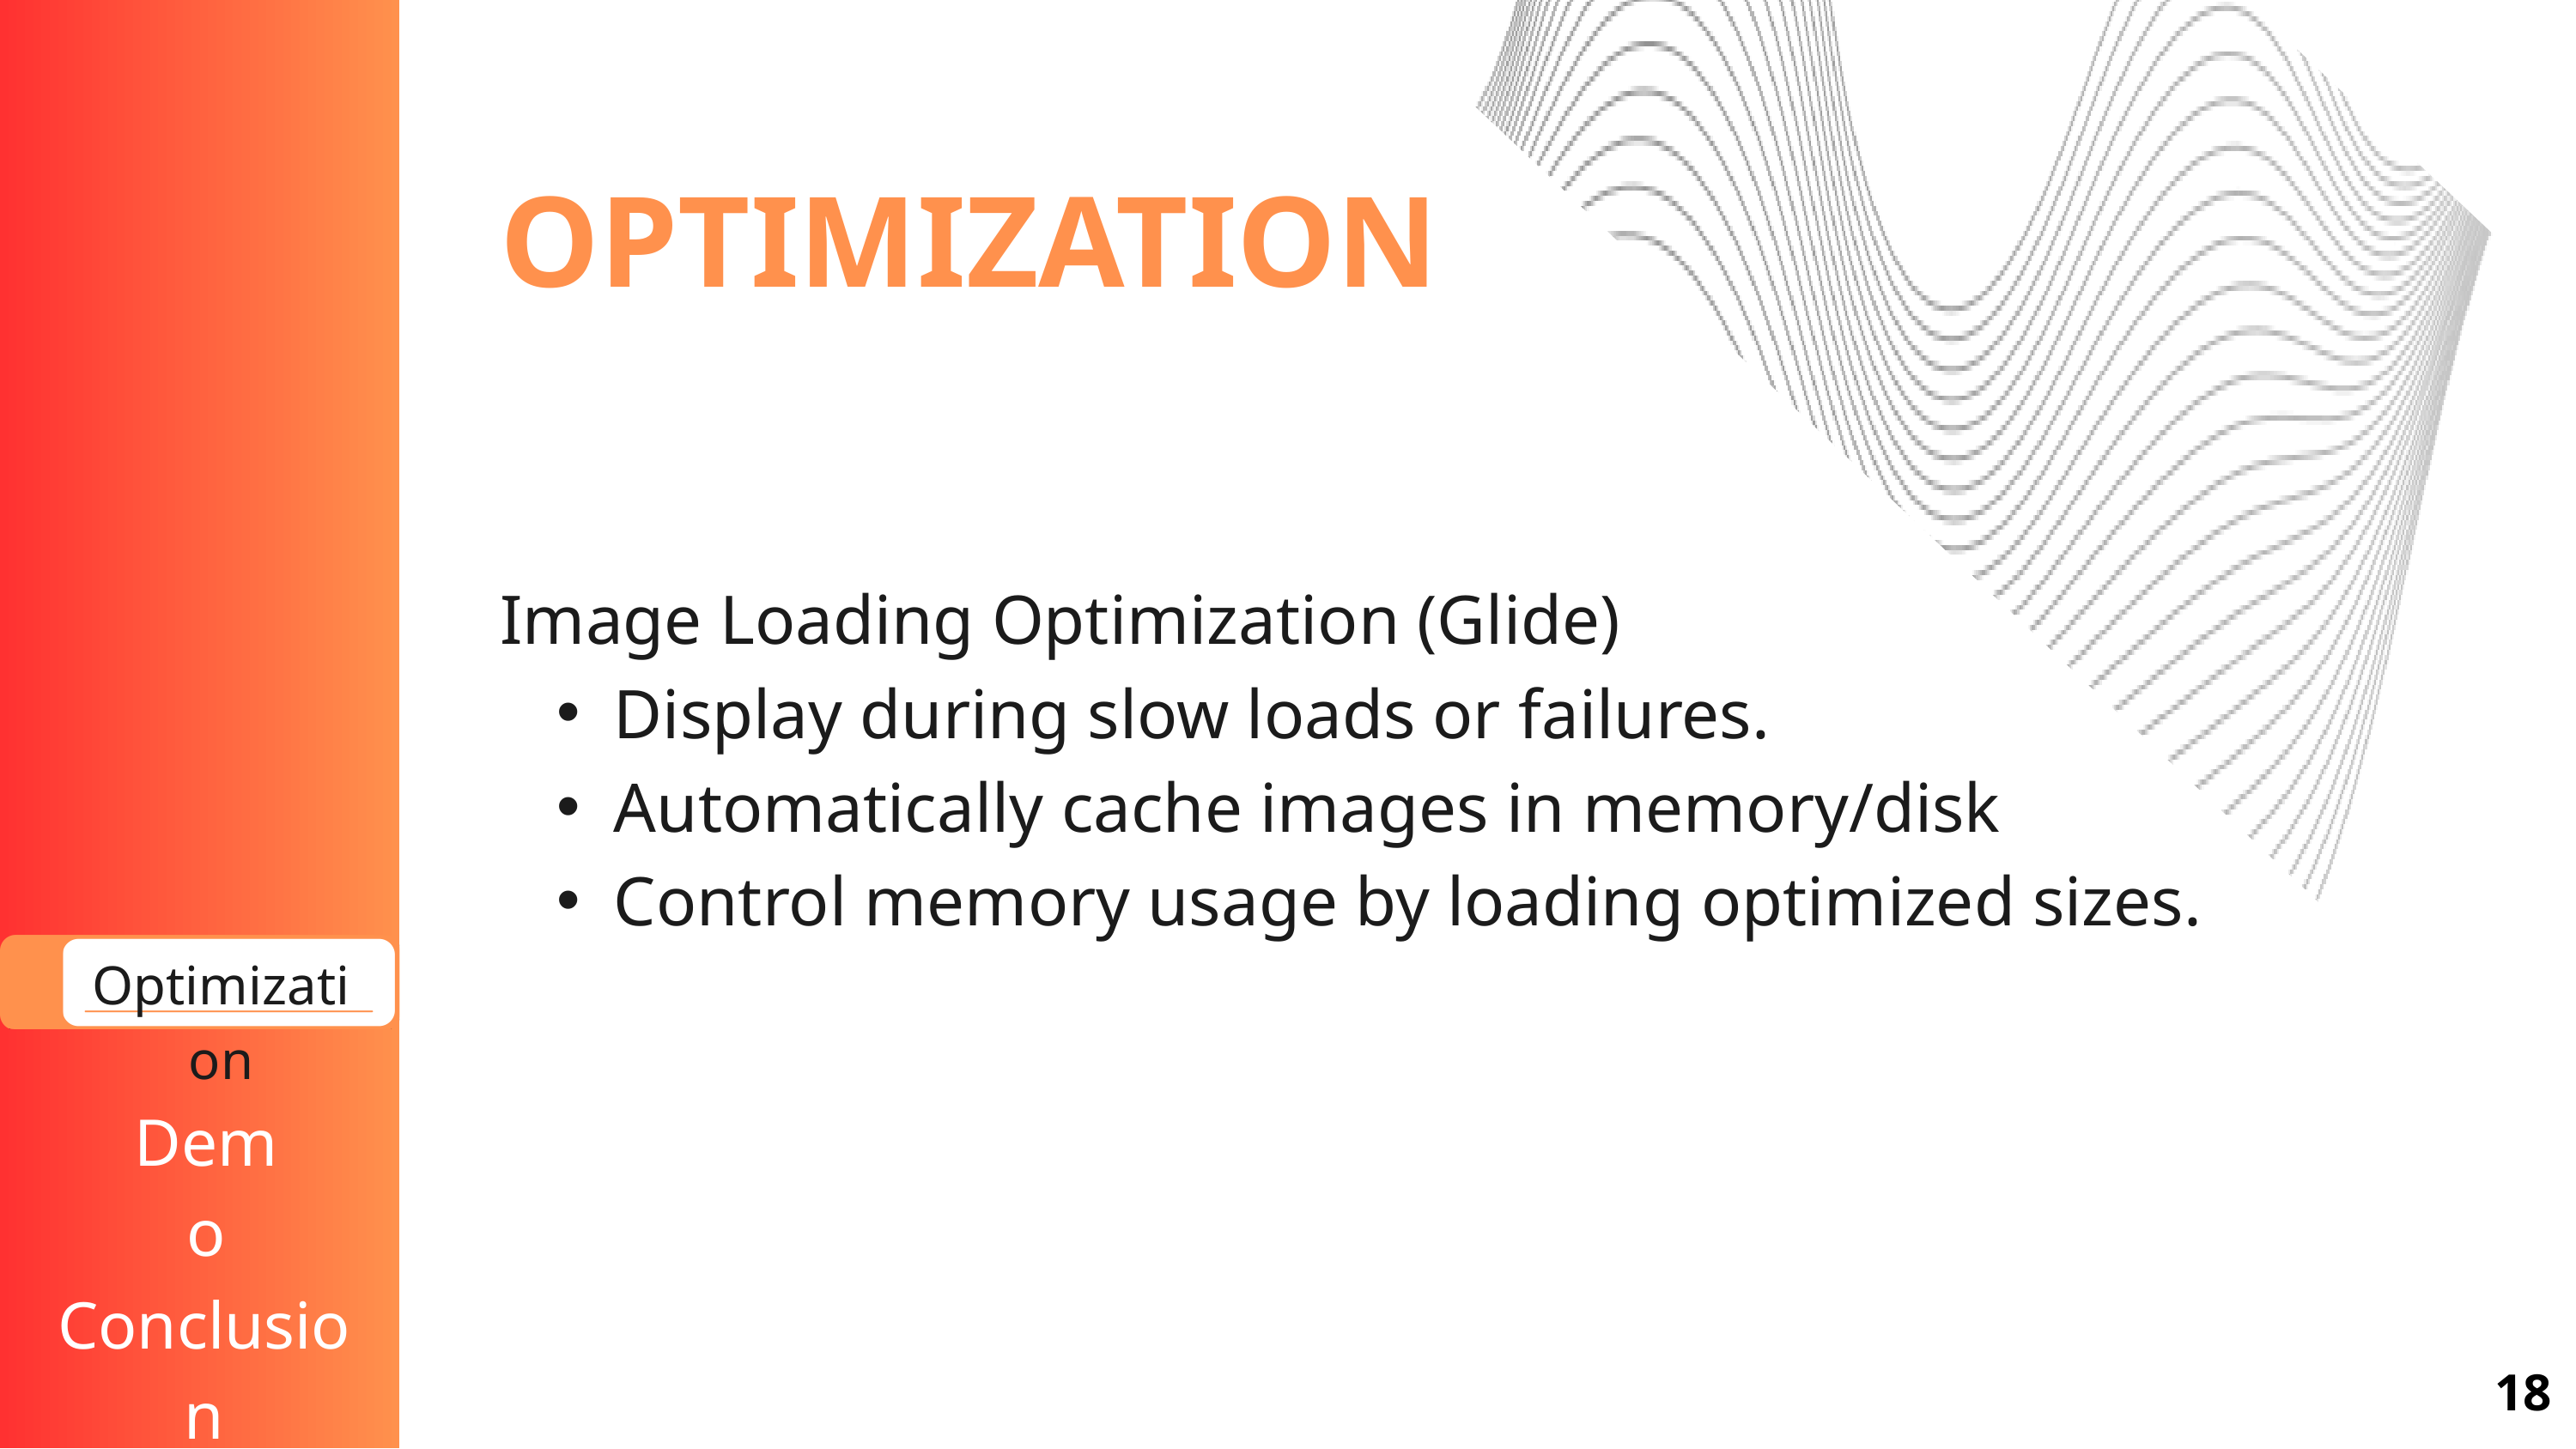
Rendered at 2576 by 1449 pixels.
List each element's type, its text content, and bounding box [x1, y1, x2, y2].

text_box 18 [2494, 1350, 2552, 1422]
text_box OPTIMIZATION [500, 187, 1869, 312]
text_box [0, 0, 400, 1449]
text_box Image Loading Optimization (Glide) Display during slow loads or failures. Automatically cache images in memory/disk Control memory usage by loading optimized sizes. [500, 563, 2386, 1034]
text_box [1362, 0, 2576, 1134]
